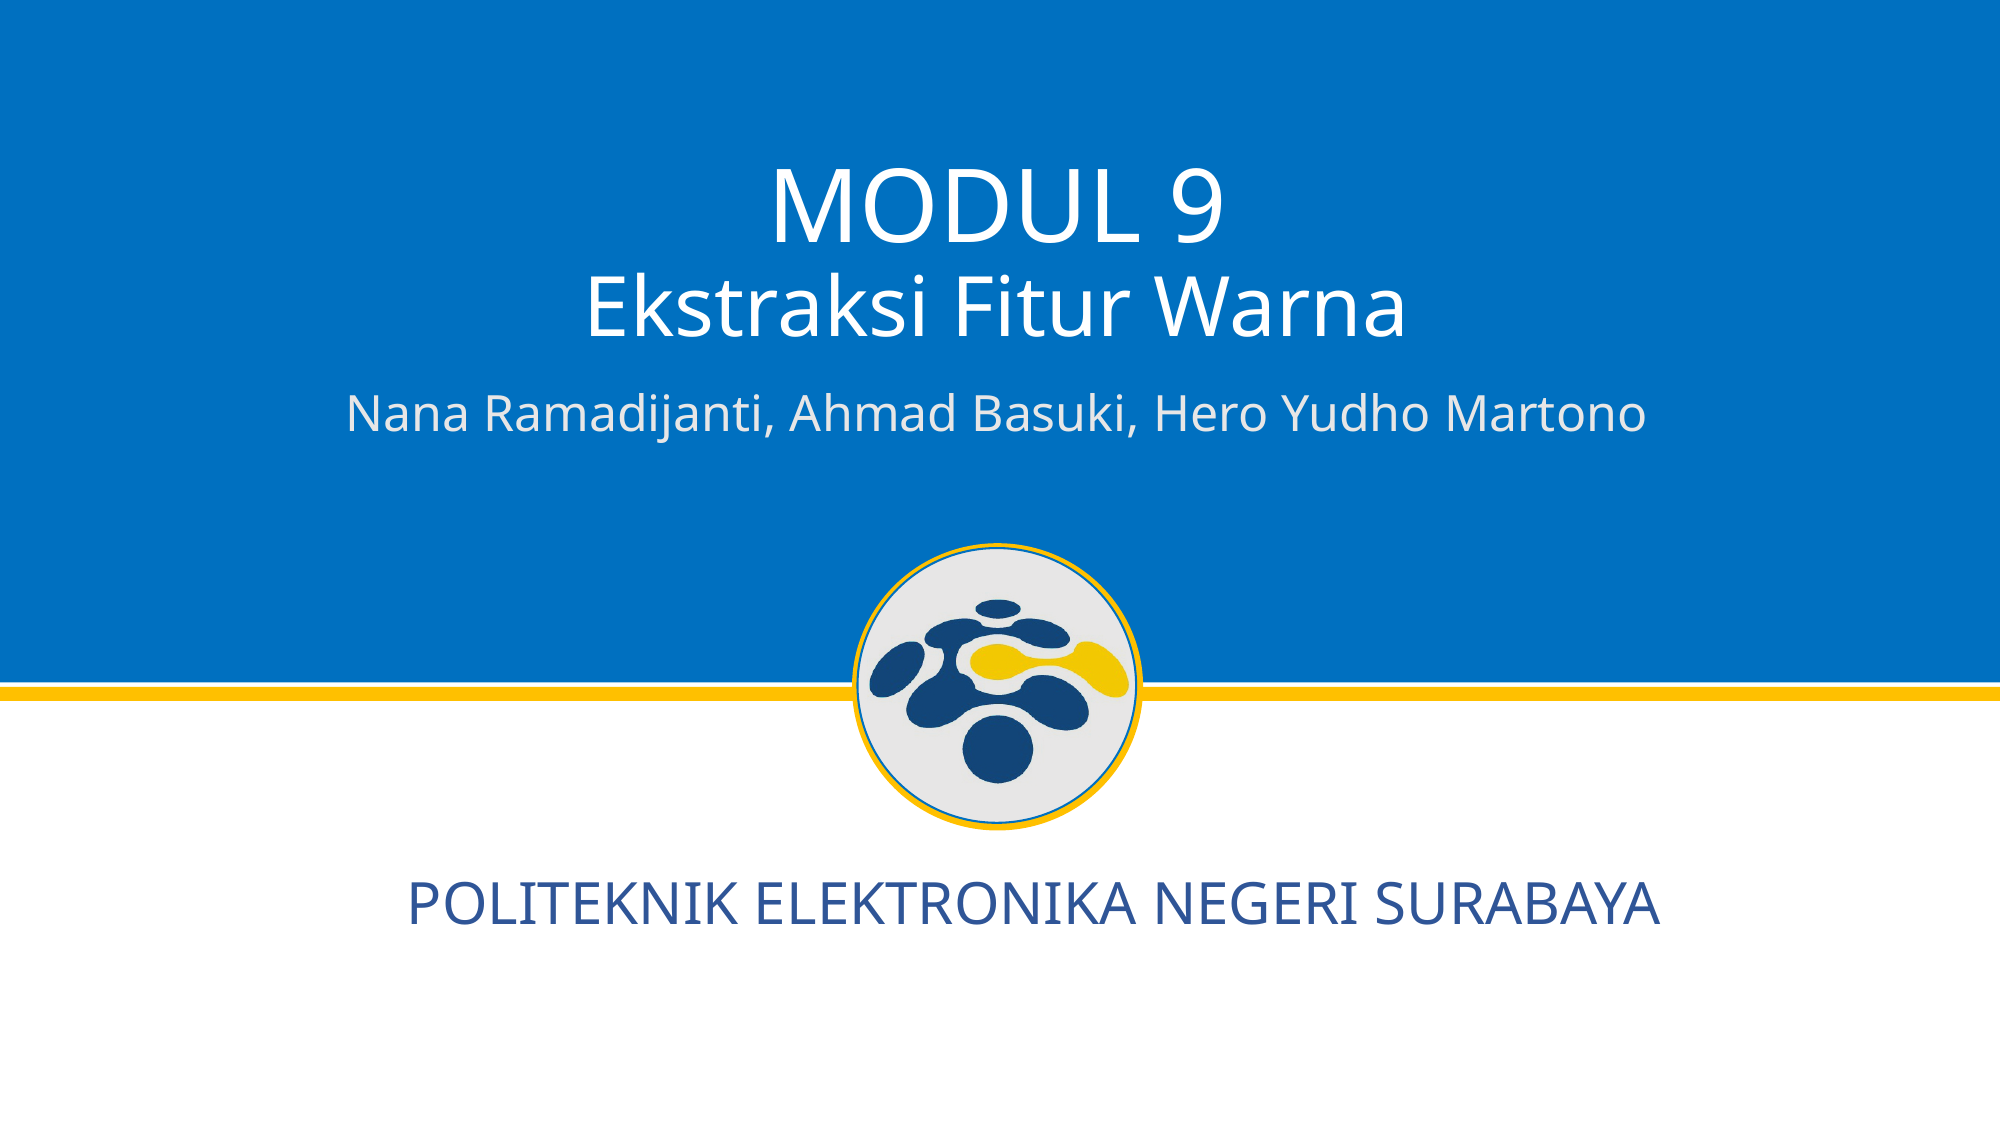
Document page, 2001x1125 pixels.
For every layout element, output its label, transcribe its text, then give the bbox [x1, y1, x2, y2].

picture [864, 592, 1132, 789]
title MODUL 9 Ekstraksi Fitur Warna [110, 114, 1883, 363]
subtitle Nana Ramadijanti, Ahmad Basuki, Hero Yudho Martono [156, 381, 1838, 487]
